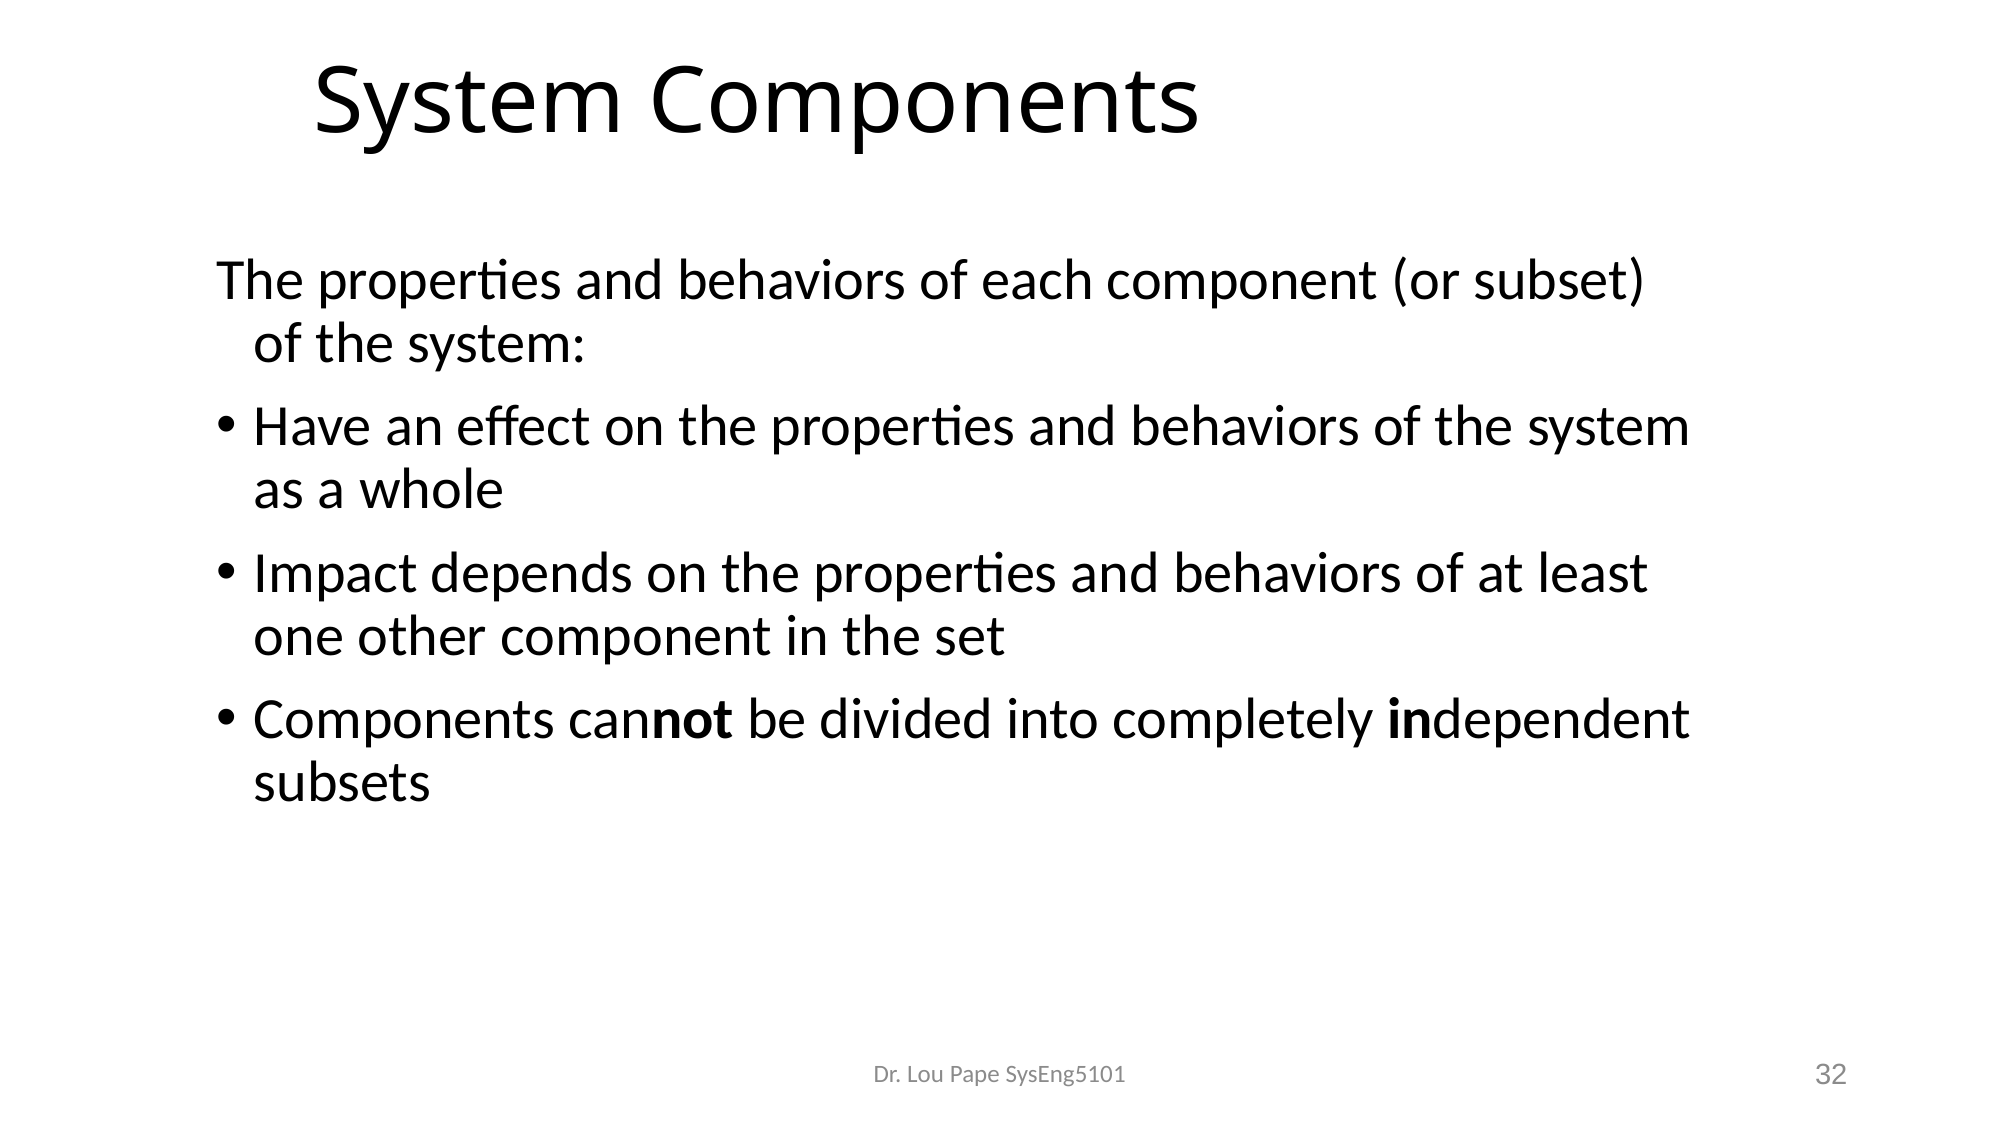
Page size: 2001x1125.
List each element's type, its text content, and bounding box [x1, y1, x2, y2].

footer Dr. Lou Pape SysEng5101 [662, 1042, 1338, 1103]
slide_number 32 [1412, 1042, 1863, 1103]
title System Components [298, 46, 1649, 176]
list The properties and behaviors of each component (or subset) of the system: Have an effect on the properties and behaviors of the system as a whole Impact depends on the properties and behaviors of at least one other component in the set Components cannot be divided into completely independent subsets [201, 241, 1710, 1007]
